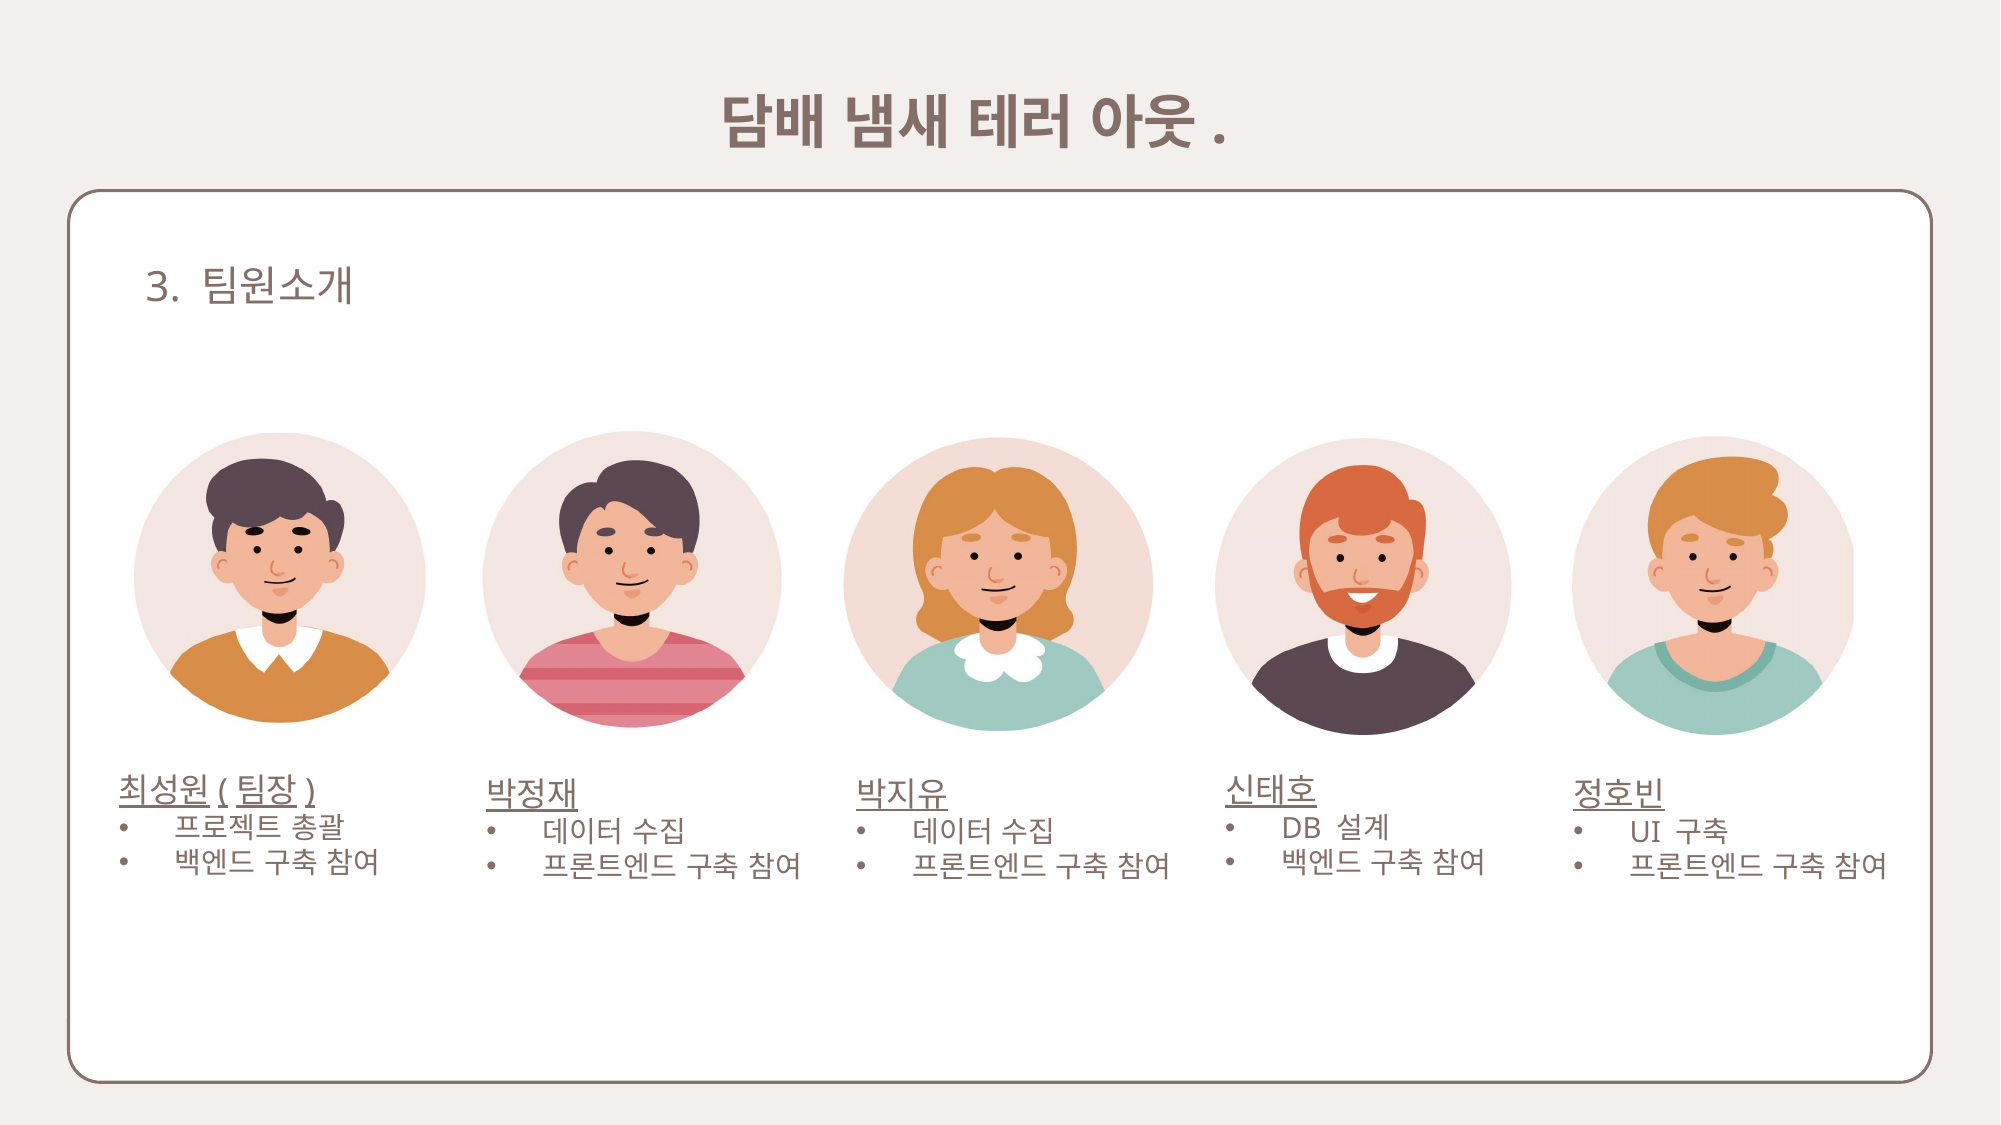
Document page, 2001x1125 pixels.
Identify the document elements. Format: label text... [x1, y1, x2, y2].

text_box 정호빈 UI 구축 프론트엔드 구축 참여 [1558, 765, 2000, 891]
text_box 최성원(팀장) 프로젝트 총괄 백엔드 구축 참여 [103, 762, 596, 887]
picture [1210, 428, 1523, 736]
picture [477, 428, 790, 732]
picture [841, 433, 1159, 736]
text_box 신태호 DB 설계 백엔드 구축 참여 [1210, 762, 1588, 887]
text_box 3. 팀원소개 [130, 252, 899, 318]
text_box 박지유 데이터 수집 프론트엔드 구축 참여 [841, 765, 1307, 891]
text_box [67, 189, 1933, 1084]
text_box 담배 냄새 테러 아웃. [487, 42, 1462, 163]
picture [1565, 433, 1854, 736]
picture [133, 433, 426, 723]
text_box 박정재 데이터 수집 프론트엔드 구축 참여 [471, 765, 841, 891]
